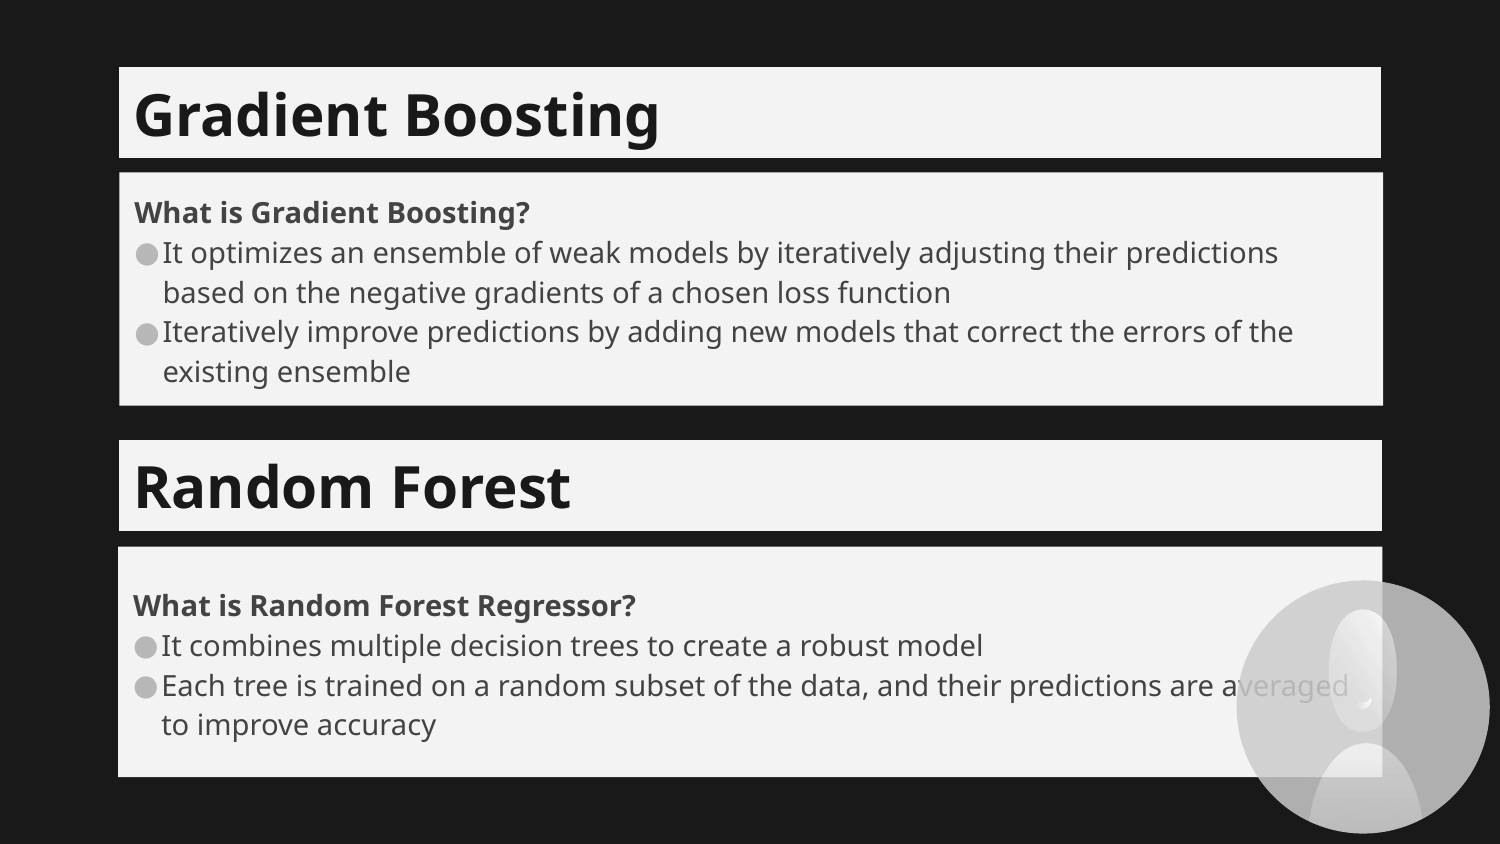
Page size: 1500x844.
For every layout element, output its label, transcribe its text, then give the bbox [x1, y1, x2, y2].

text_box Random Forest [118, 439, 1383, 532]
picture [1236, 580, 1490, 834]
text_box What is Random Forest Regressor? It combines multiple decision trees to create a robust model Each tree is trained on a random subset of the data, and their predictions are averaged to improve accuracy [118, 546, 1383, 778]
title Gradient Boosting [118, 66, 1382, 159]
list What is Gradient Boosting? It optimizes an ensemble of weak models by iteratively adjusting their predictions based on the negative gradients of a chosen loss function Iteratively improve predictions by adding new models that correct the errors of the existing ensemble [119, 172, 1384, 406]
